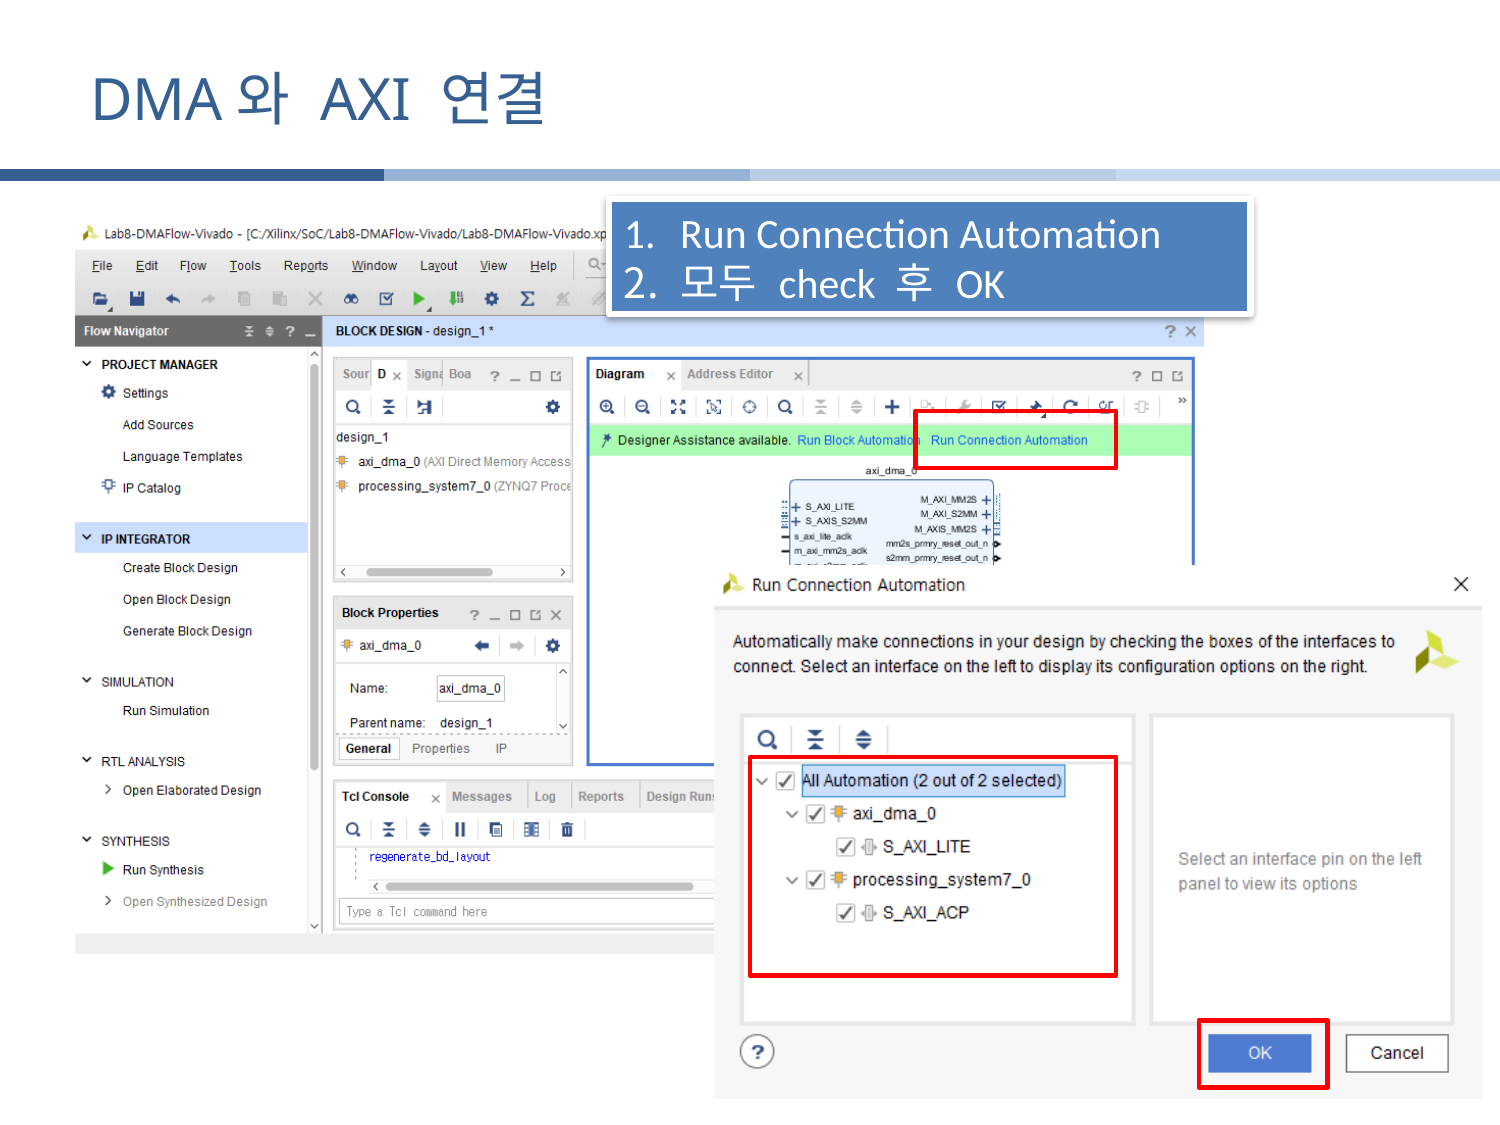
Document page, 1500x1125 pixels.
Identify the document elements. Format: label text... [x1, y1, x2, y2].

text_box Run Connection Automation 모두 check 후 OK [606, 196, 1254, 317]
title DMA와 AXI 연결 [75, 24, 1425, 170]
picture [74, 219, 1483, 1099]
